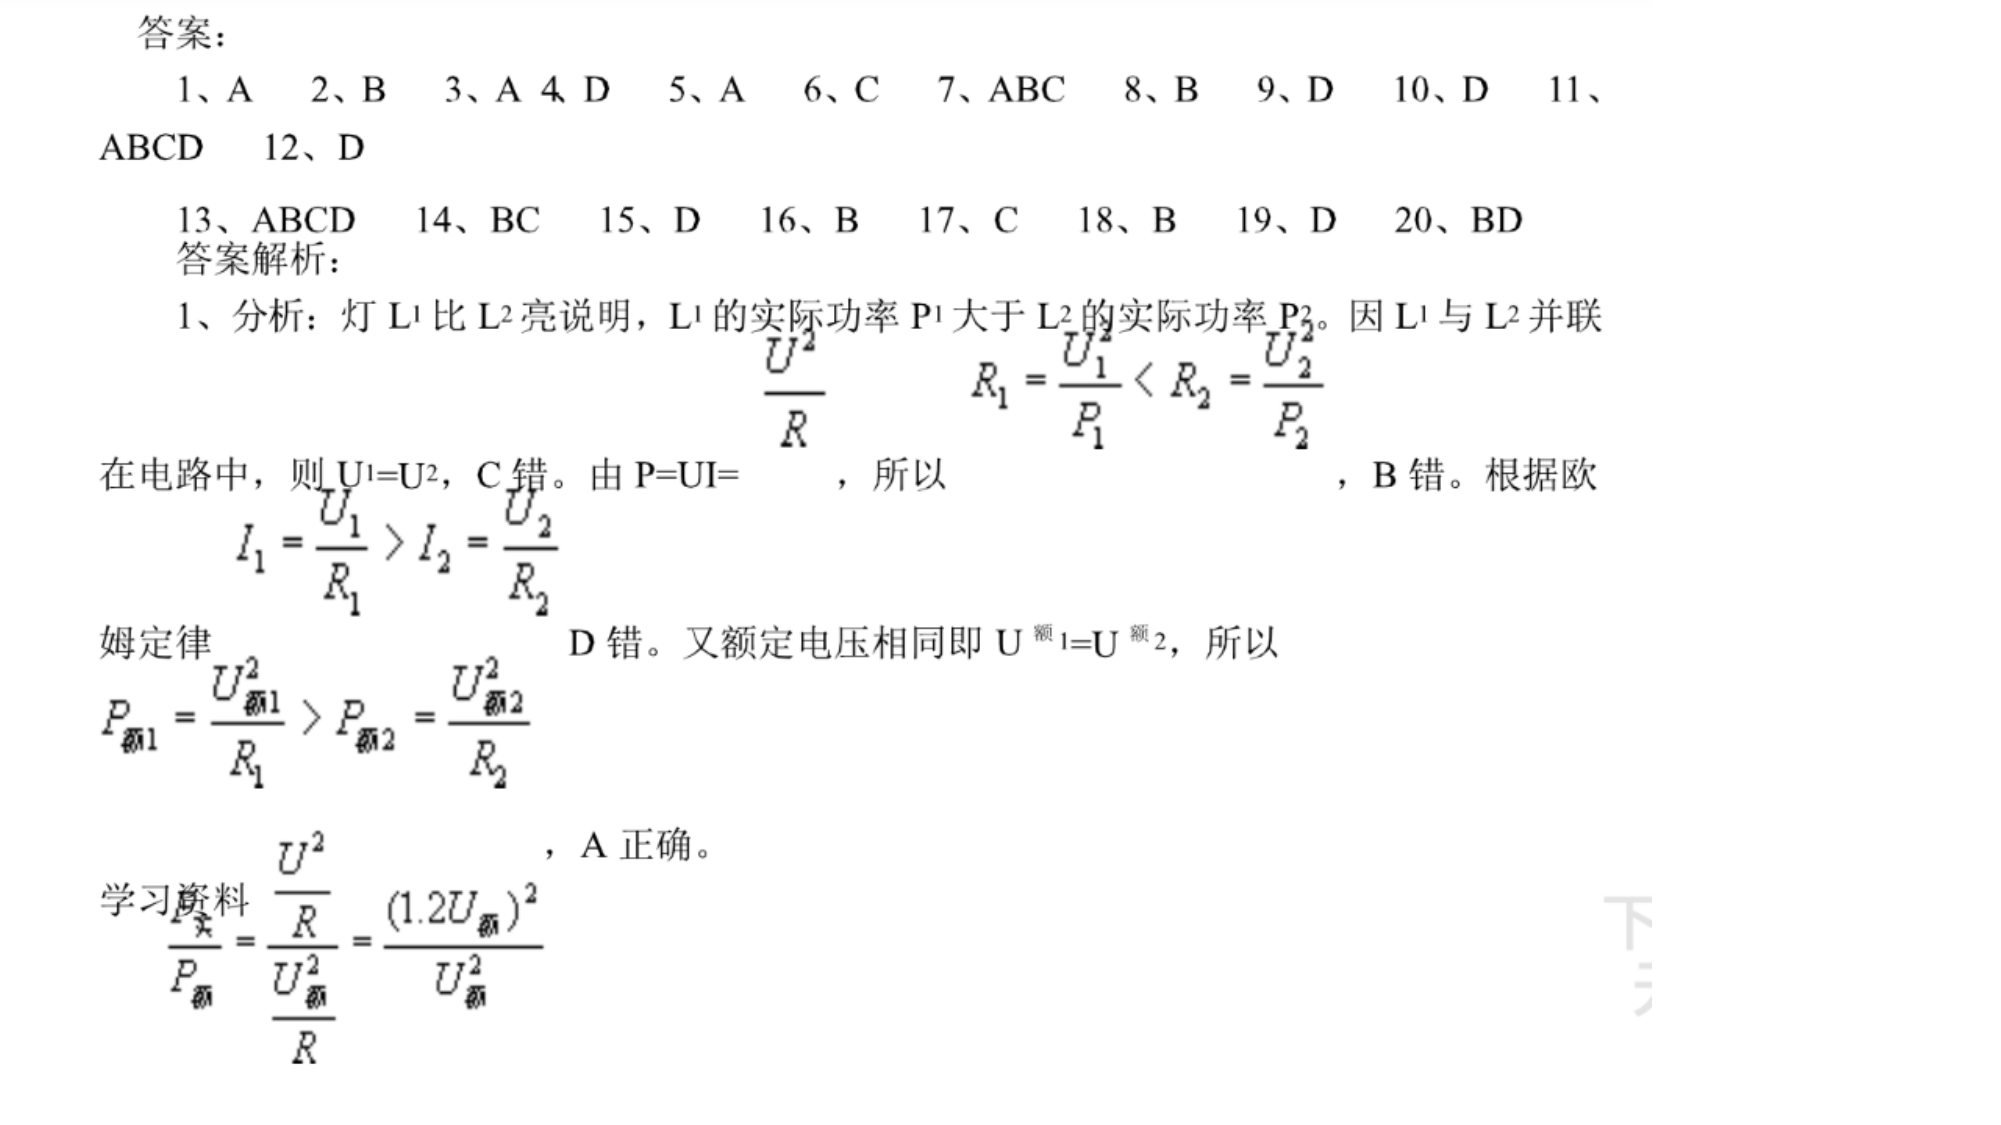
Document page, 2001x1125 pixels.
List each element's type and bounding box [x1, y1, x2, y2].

picture [0, 0, 1652, 1075]
